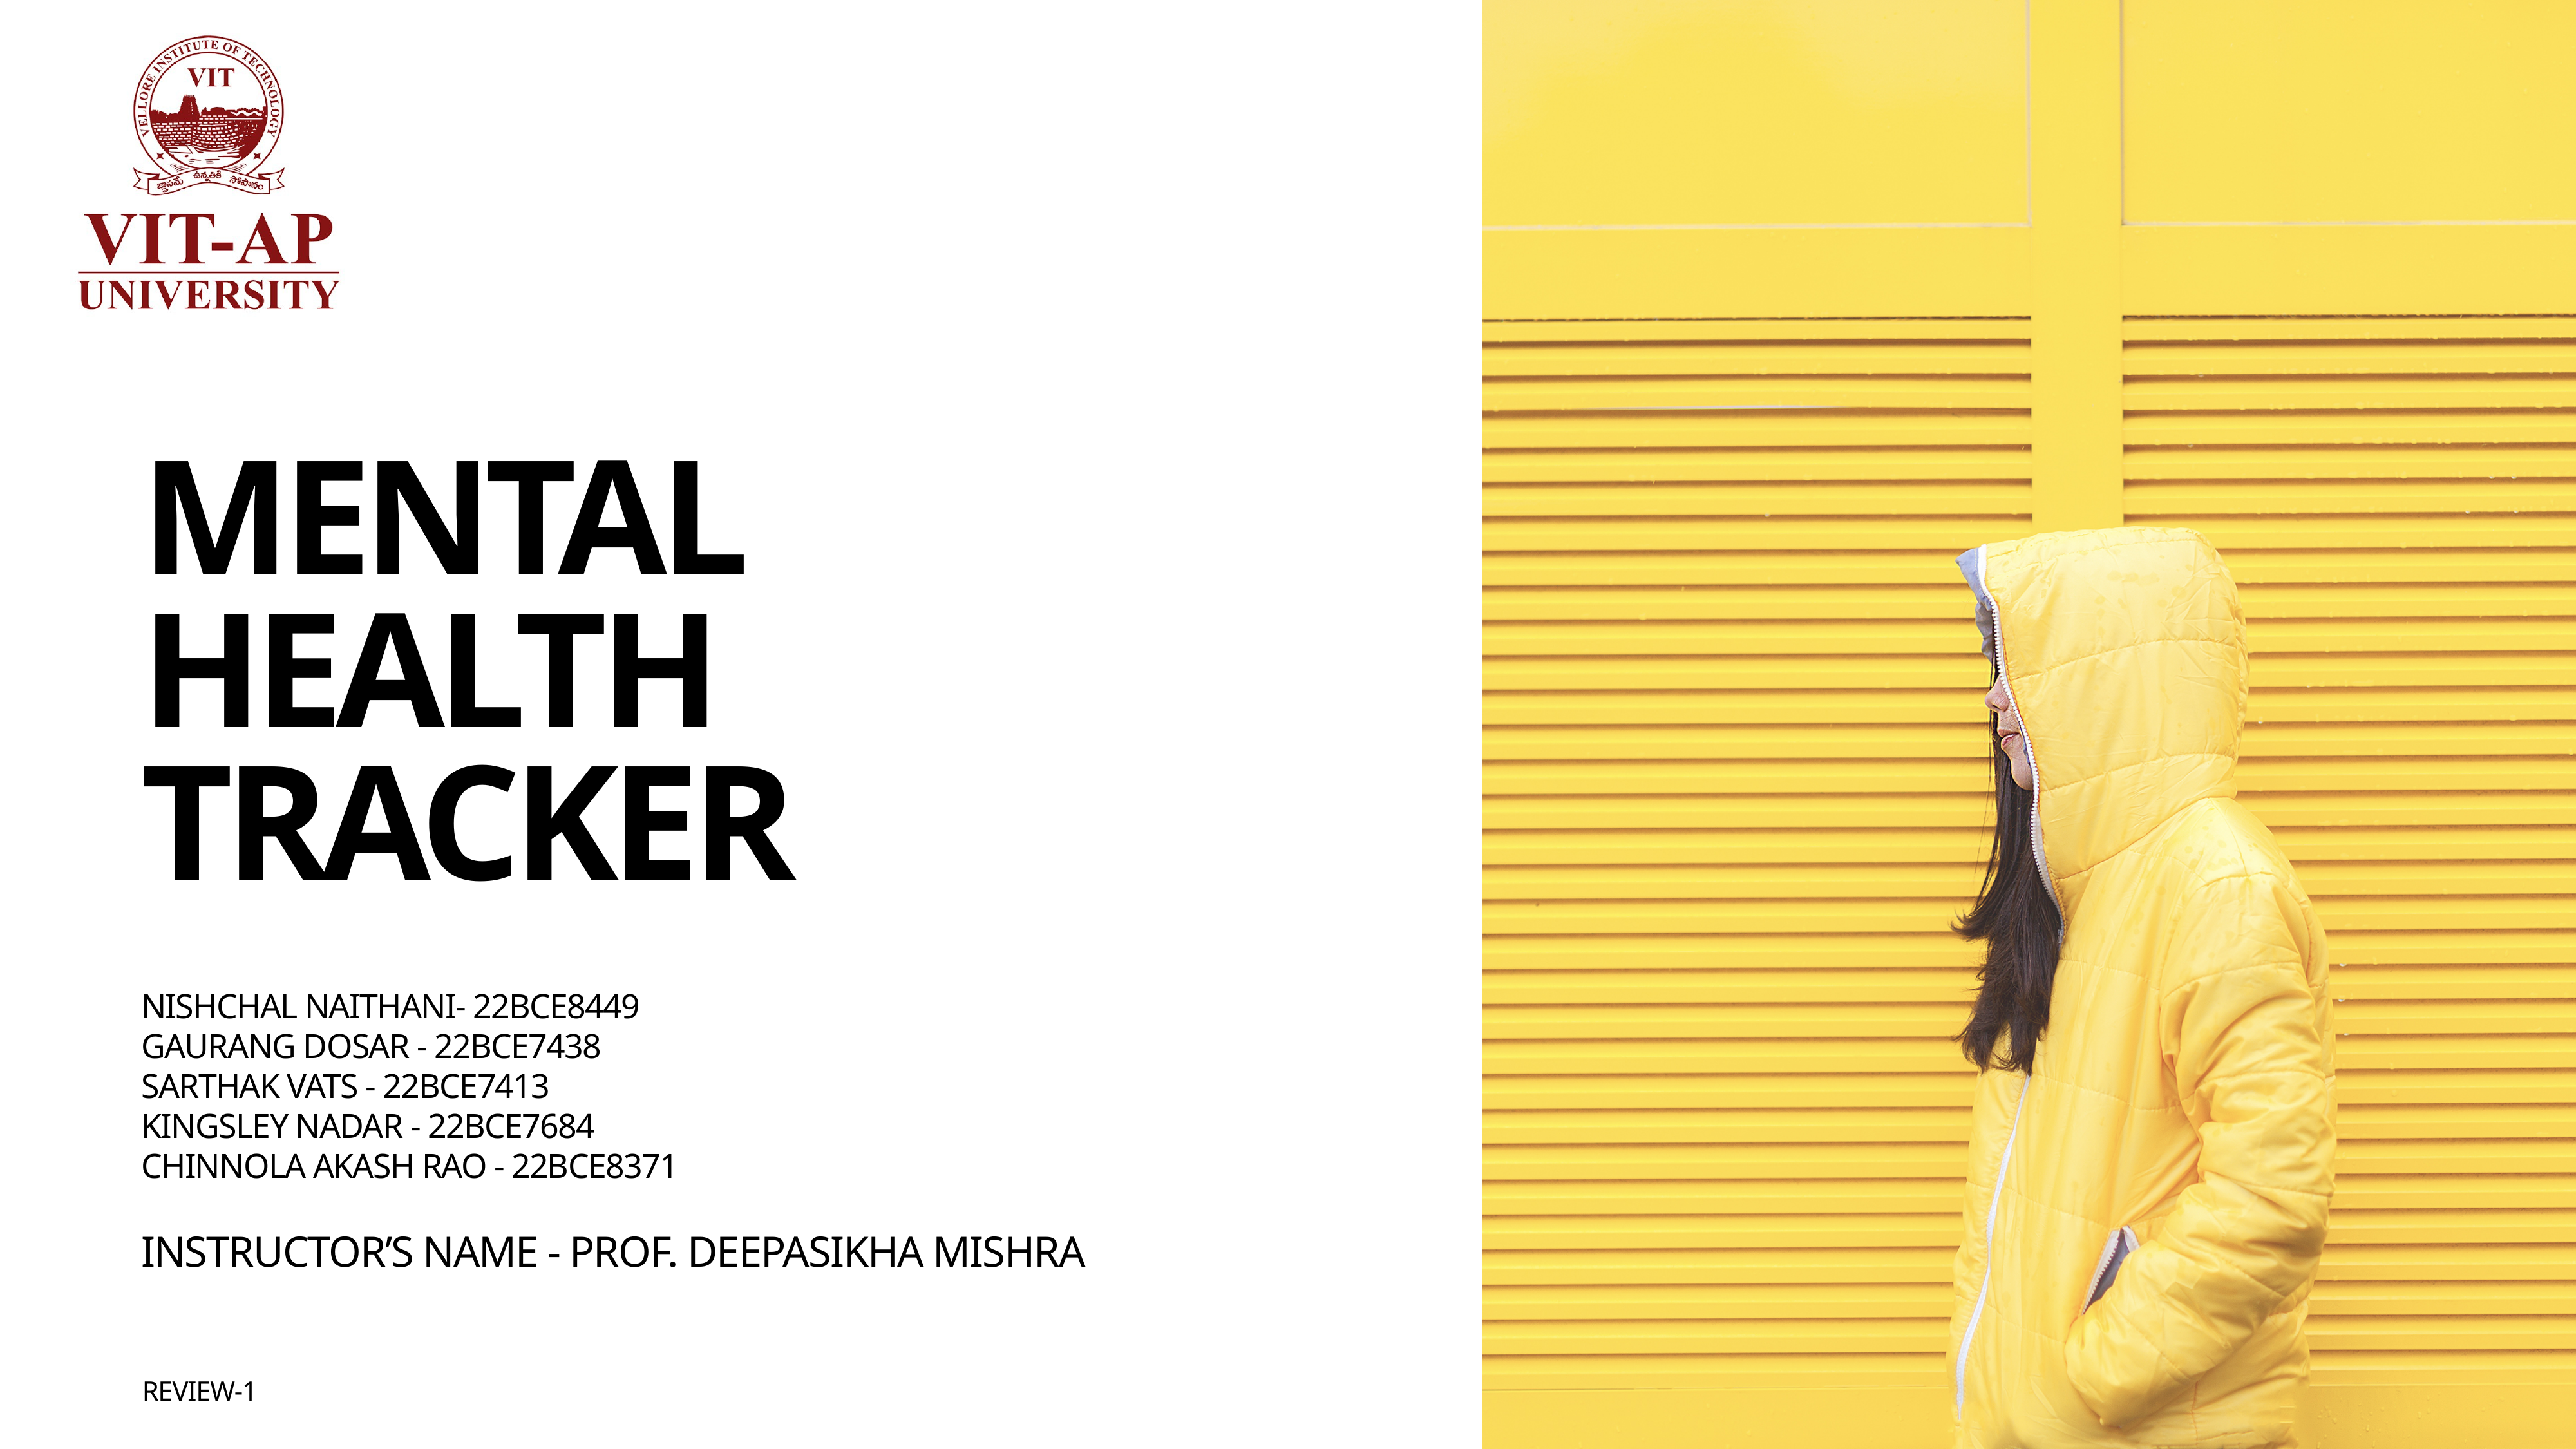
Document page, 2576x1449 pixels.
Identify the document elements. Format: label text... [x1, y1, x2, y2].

list Nishchal Naithani- 22BCE8449 Gaurang Dosar - 22BCE7438 Sarthak Vats - 22BCE7413 Kingsley Nadar - 22BCE7684 Chinnola Akash Rao - 22BCE8371 instructor’s Name - Prof. Deepasikha Mishra [135, 979, 1345, 1316]
title Mental Health Tracker [135, 352, 1345, 916]
text_box REVIEW-1 [137, 1368, 1346, 1414]
picture [70, 33, 345, 317]
picture [1482, 0, 2576, 1449]
